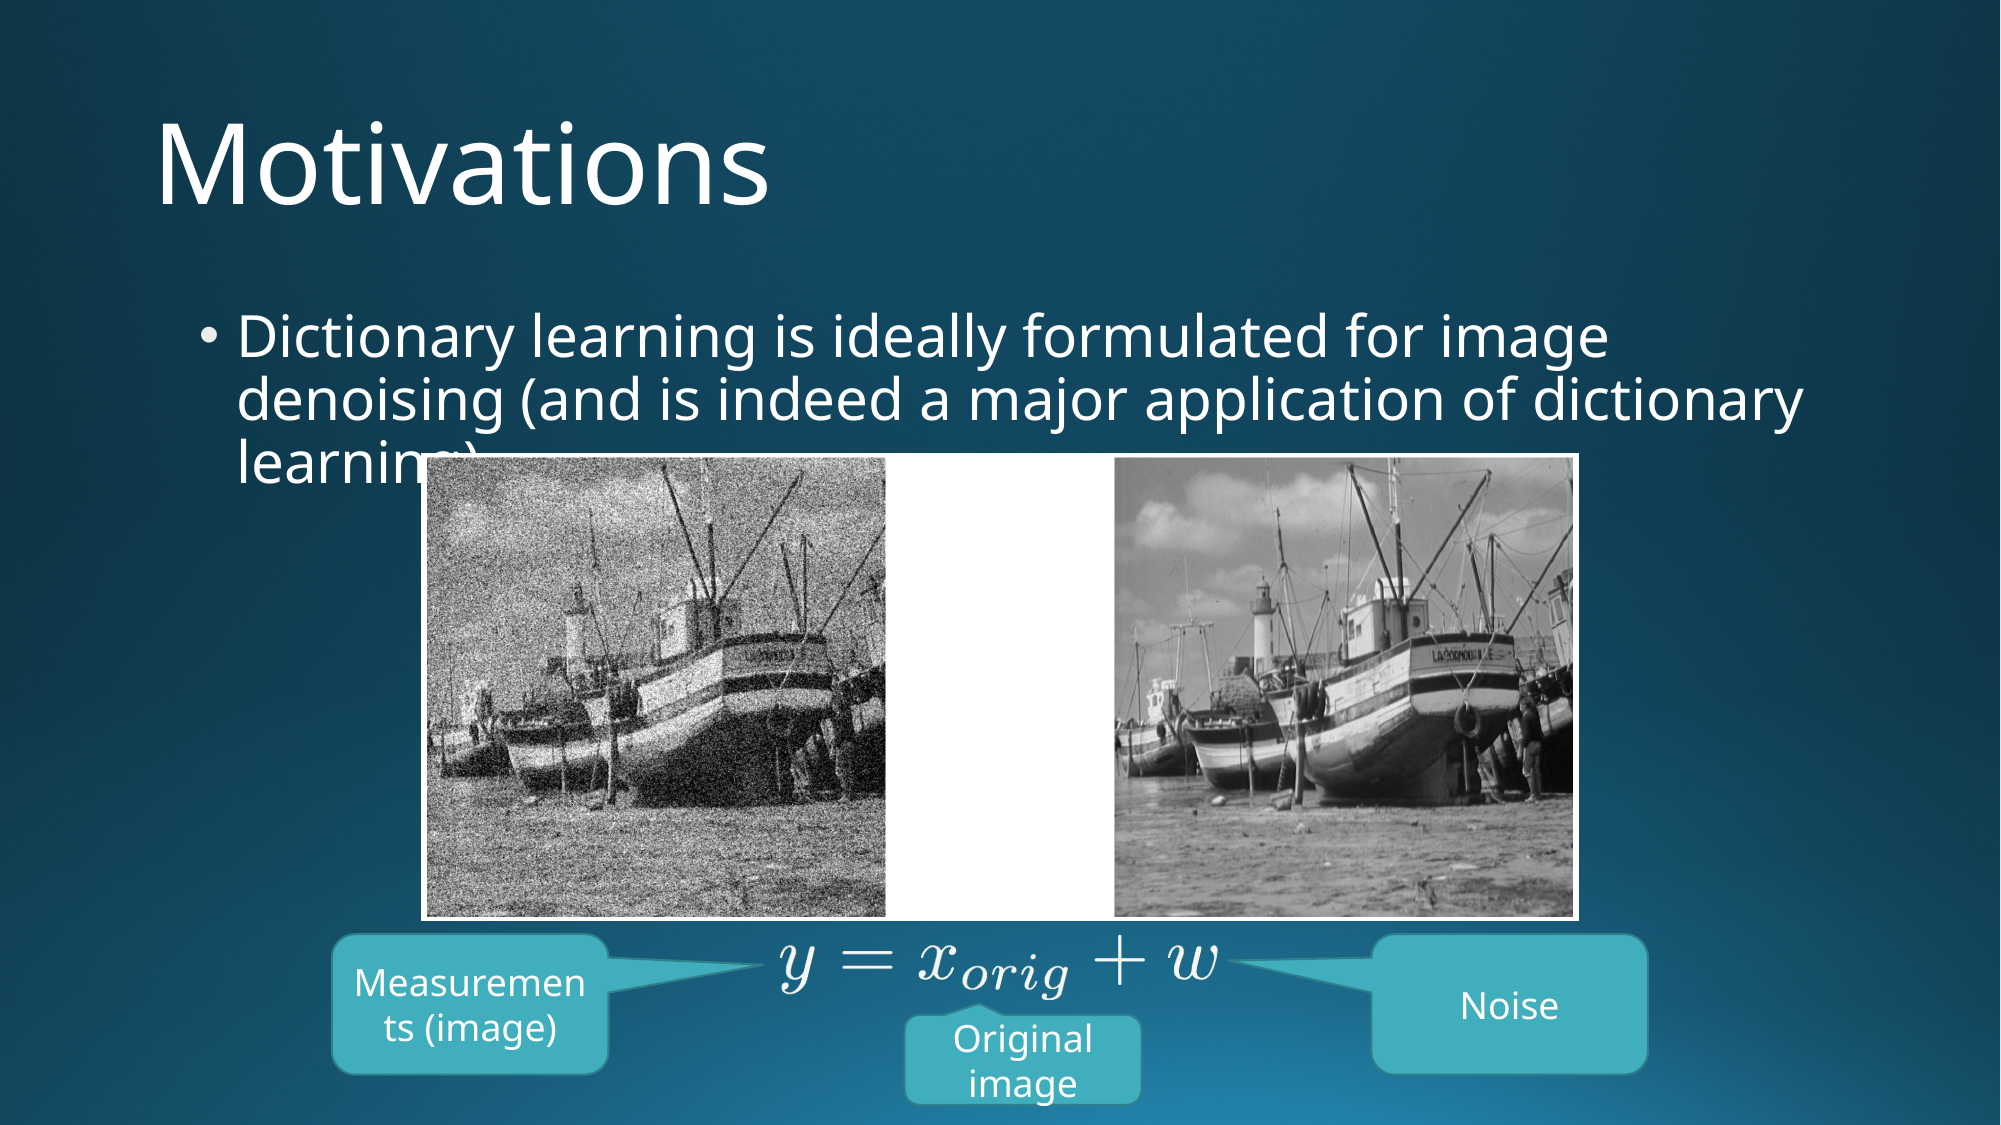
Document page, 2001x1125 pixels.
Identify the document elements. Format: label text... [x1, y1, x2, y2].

text_box Original image [903, 1002, 1143, 1106]
title Motivations [137, 59, 1863, 278]
text_box Noise [1228, 933, 1649, 1076]
text_box Measurements (image) [330, 933, 764, 1076]
list Dictionary learning is ideally formulated for image denoising (and is indeed a major application of dictionary learning) [183, 299, 1863, 1014]
picture [0, 0, 2001, 1125]
